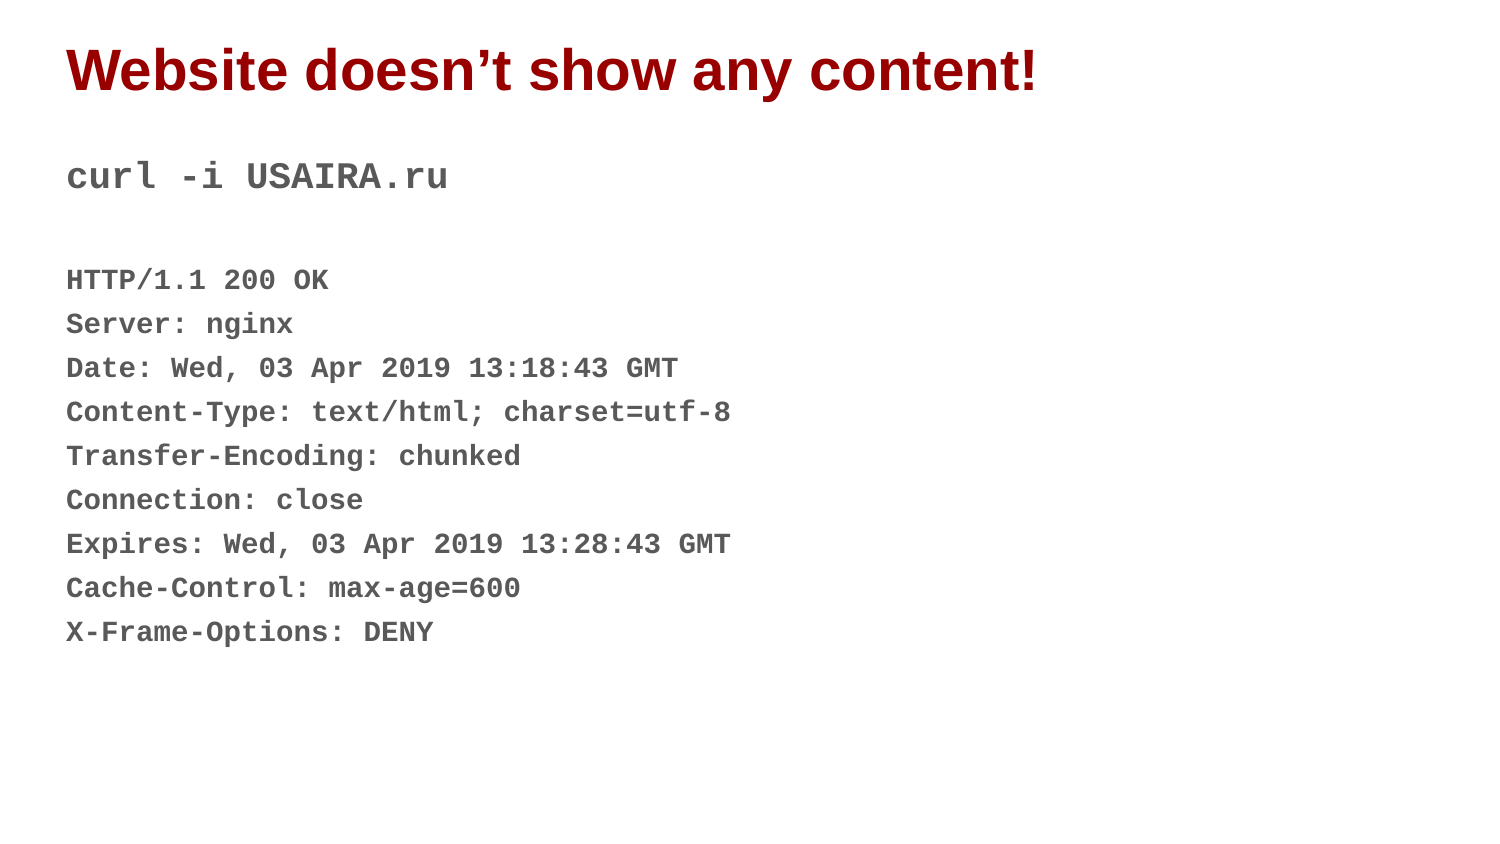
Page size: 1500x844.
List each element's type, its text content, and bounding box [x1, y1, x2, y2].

list curl -i USAIRA.ru HTTP/1.1 200 OK Server: nginx Date: Wed, 03 Apr 2019 13:18:43 GMT Content-Type: text/html; charset=utf-8 Transfer-Encoding: chunked Connection: close Expires: Wed, 03 Apr 2019 13:28:43 GMT Cache-Control: max-age=600 X-Frame-Options: DENY [51, 129, 1449, 690]
title Website doesn’t show any content! [51, 17, 1449, 112]
